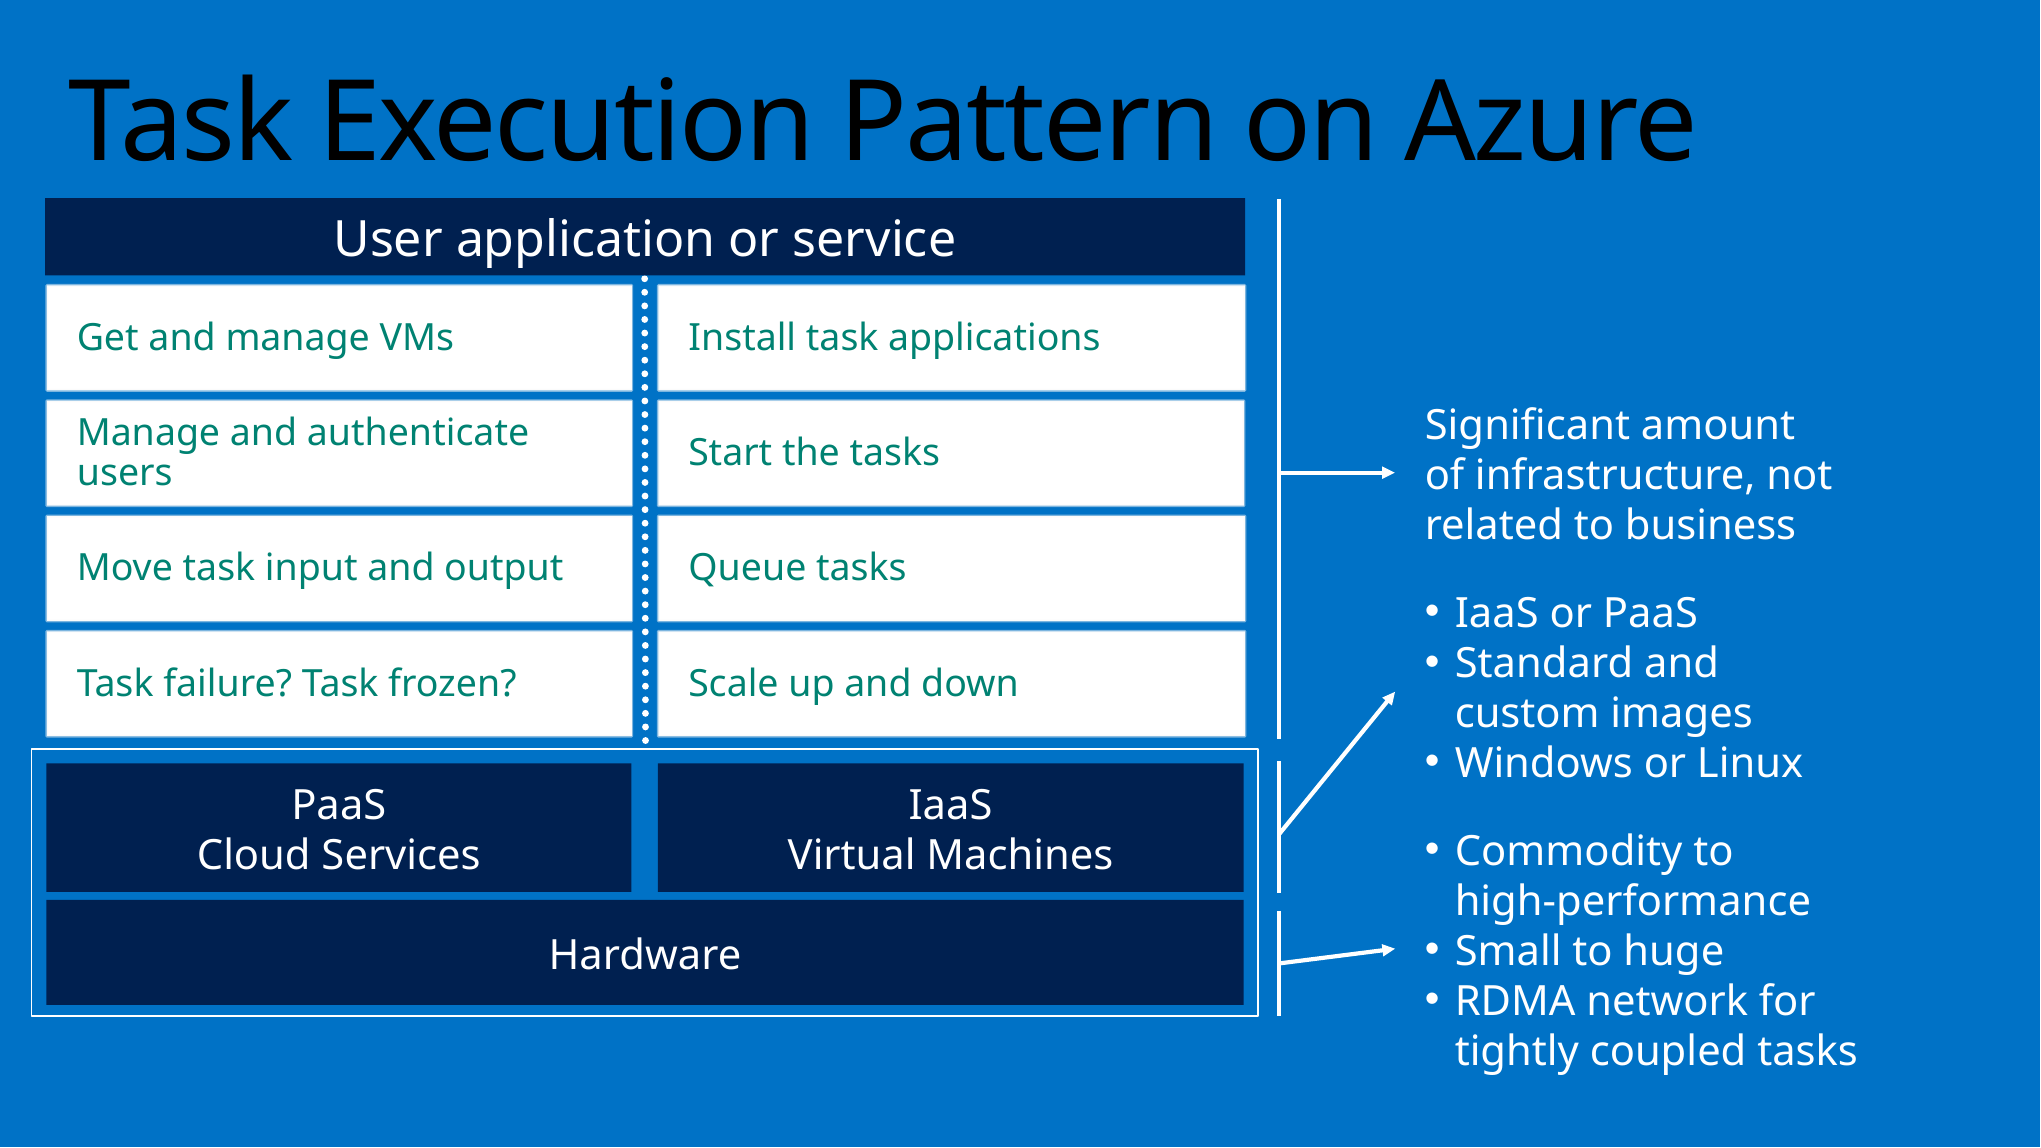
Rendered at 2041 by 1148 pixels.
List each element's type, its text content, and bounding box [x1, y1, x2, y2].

title Task Execution Pattern on Azure [45, 48, 1996, 200]
text_box [1278, 691, 1396, 835]
text_box Significant amount of infrastructure, not related to business [1394, 373, 1990, 572]
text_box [44, 197, 1246, 744]
text_box IaaS or PaaS Standard and custom images Windows or Linux [1394, 613, 1995, 759]
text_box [46, 763, 1244, 1006]
text_box Commodity to high-performance Small to huge RDMA network for tightly coupled tasks [1394, 863, 1995, 1034]
text_box [1279, 944, 1396, 965]
text_box [1277, 466, 1395, 479]
text_box [31, 749, 1259, 1016]
